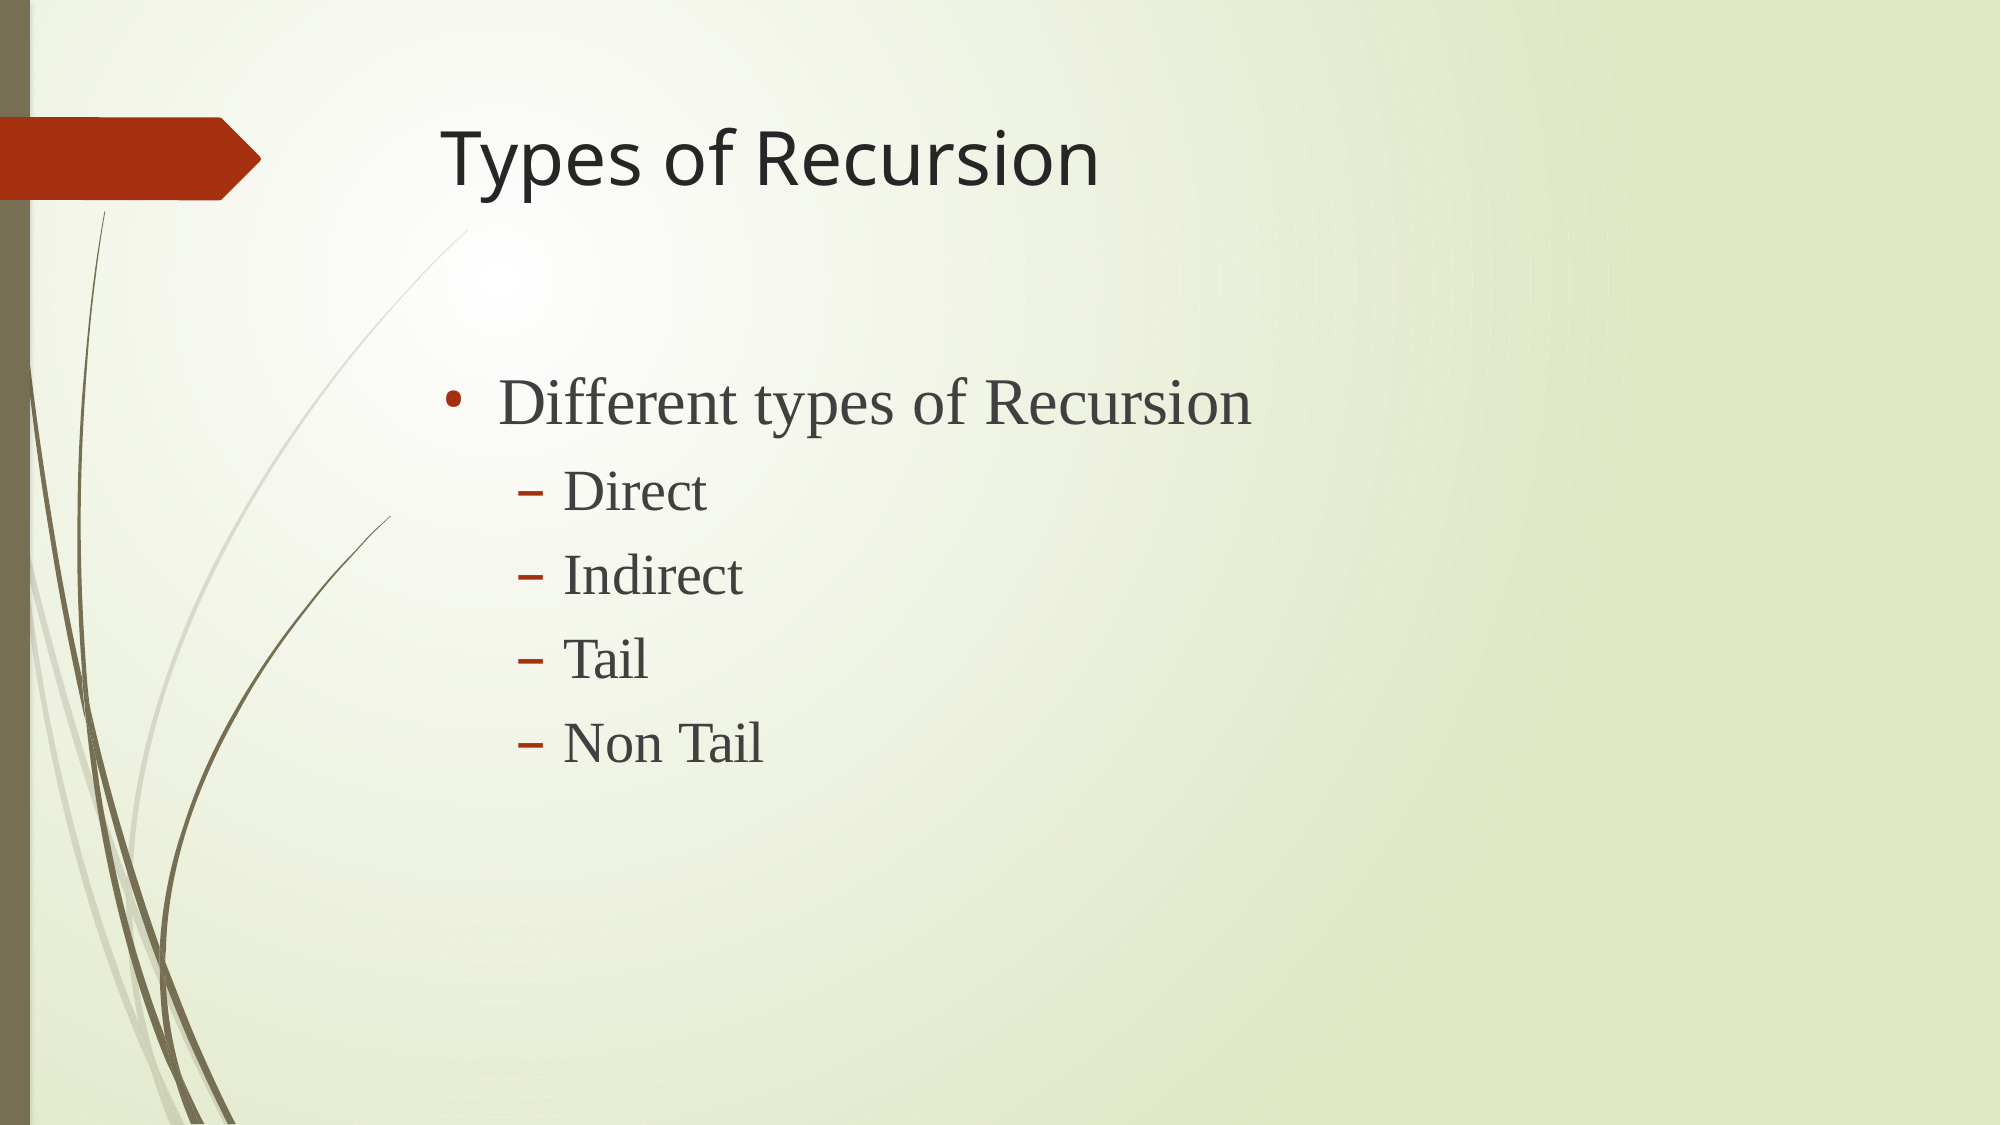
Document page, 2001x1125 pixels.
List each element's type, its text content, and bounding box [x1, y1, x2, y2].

title Types of Recursion [425, 102, 1888, 313]
list Different types of Recursion Direct Indirect Tail Non Tail [424, 350, 1888, 970]
